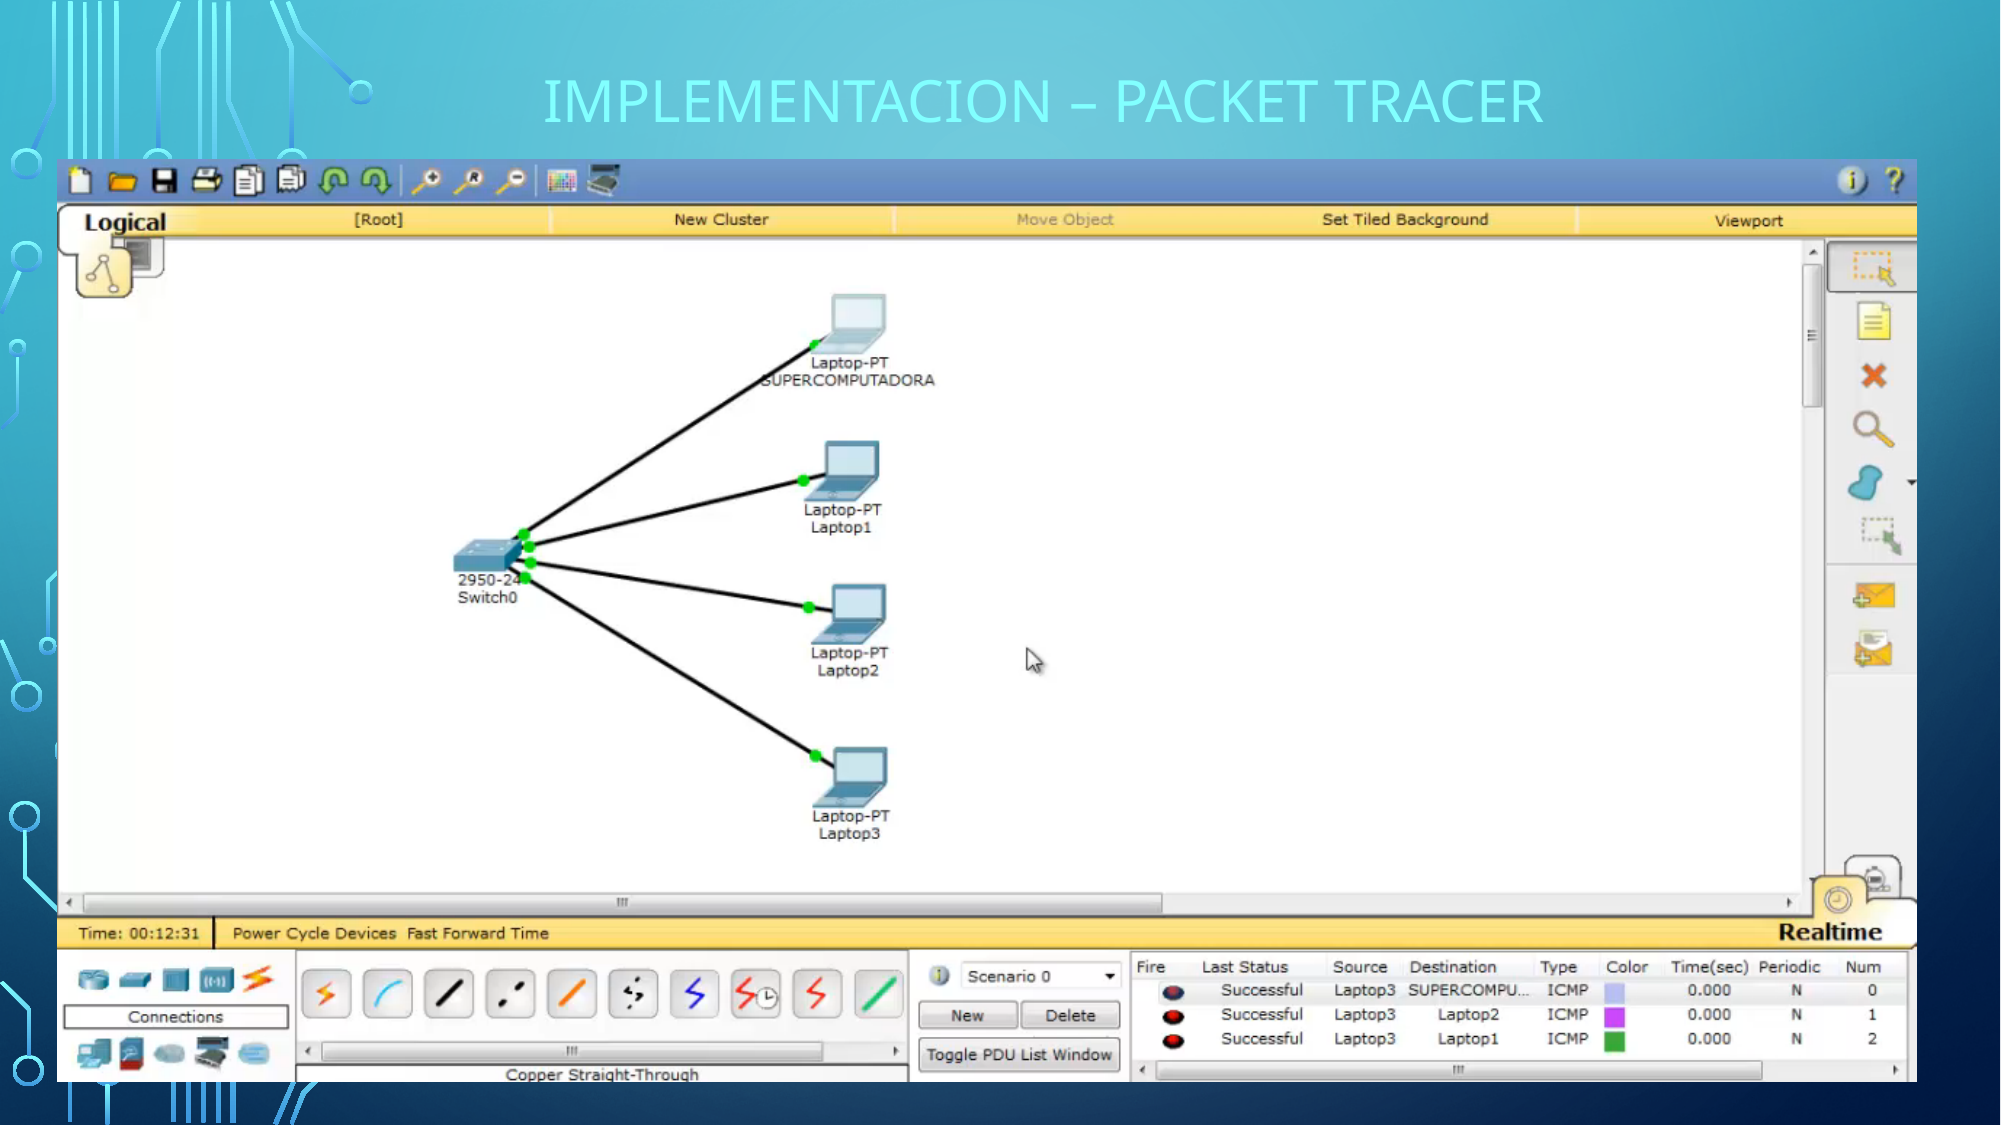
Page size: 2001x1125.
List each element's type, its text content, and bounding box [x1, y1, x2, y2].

text_box IMPLEMENTACION – PACKET TRACER [323, 42, 1766, 158]
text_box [56, 158, 1918, 1083]
